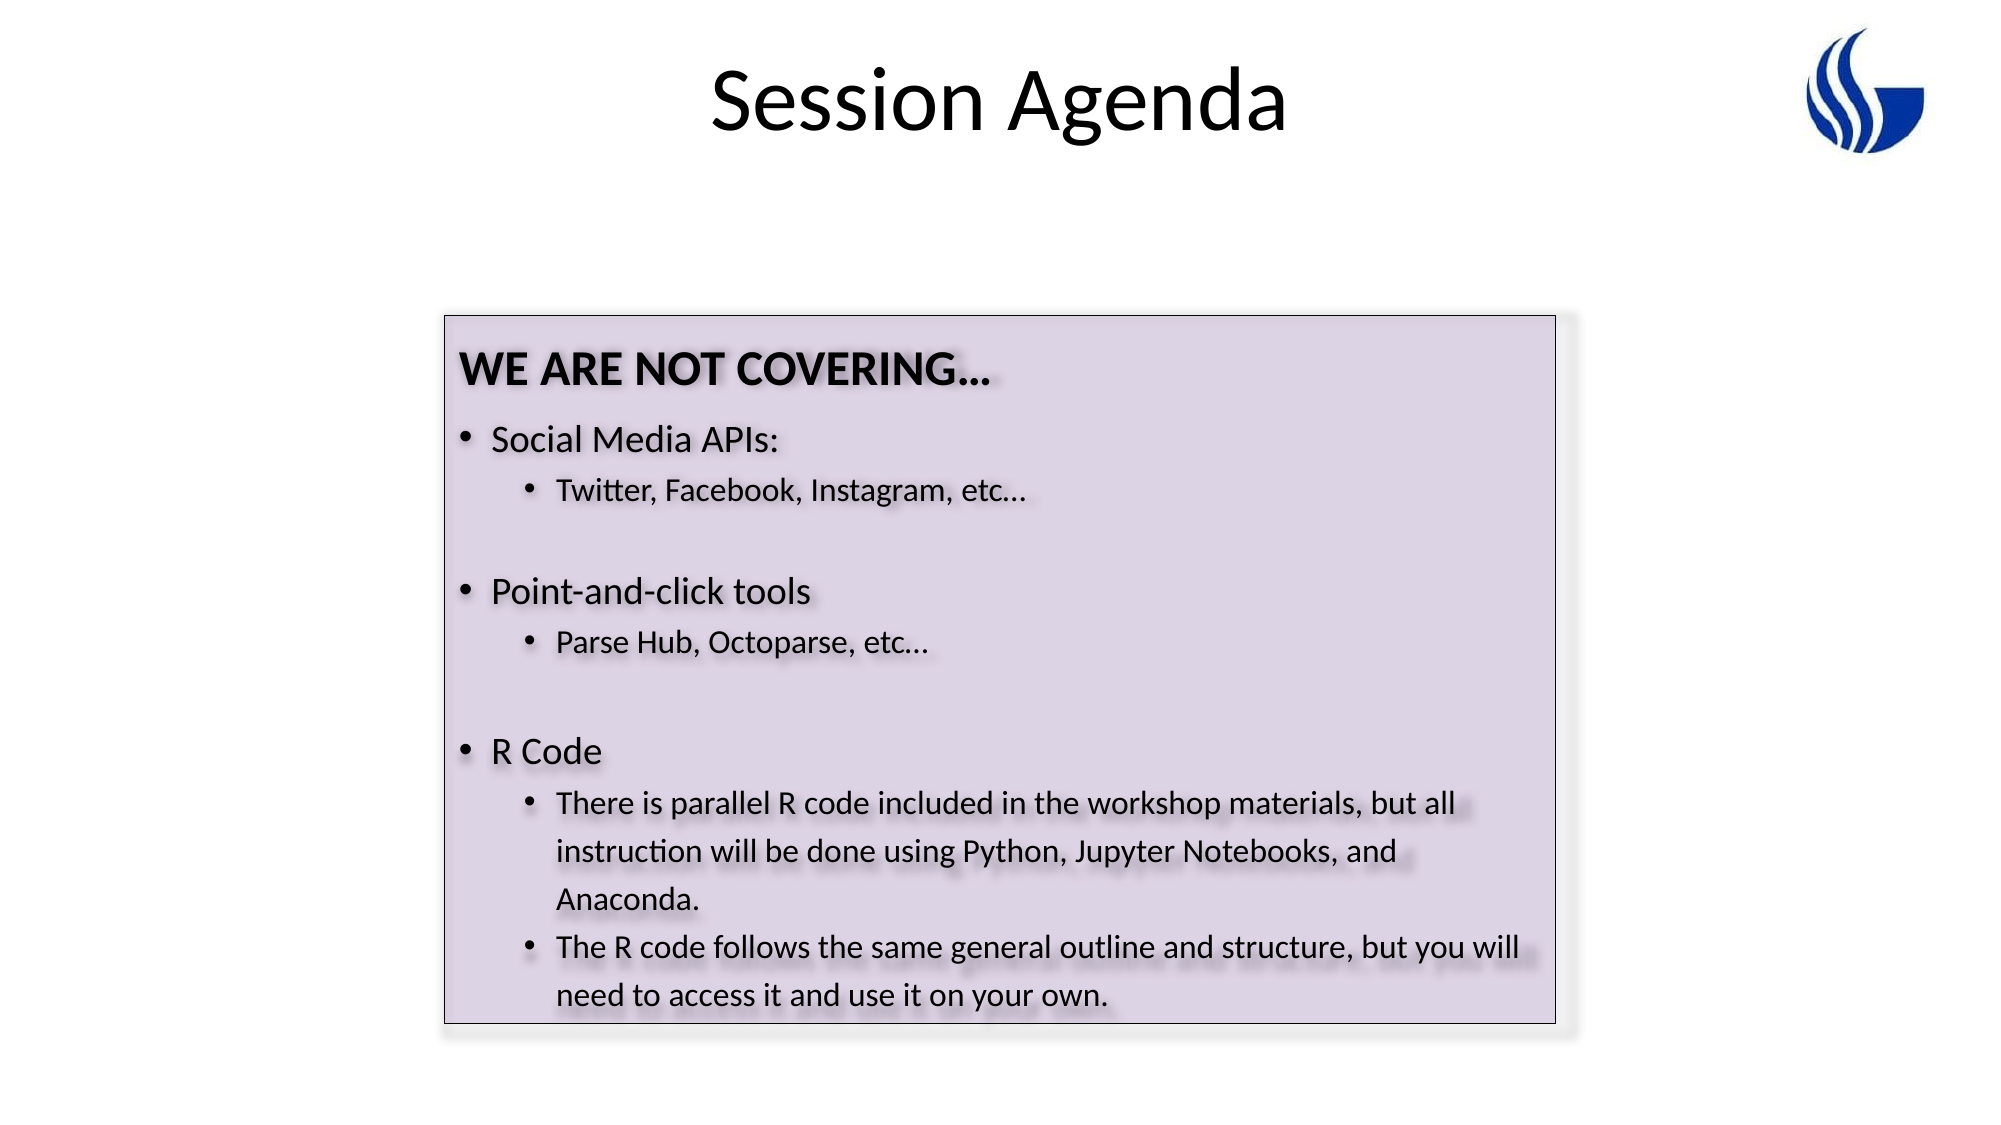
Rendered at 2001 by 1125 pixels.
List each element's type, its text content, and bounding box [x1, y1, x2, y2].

text_box Session Agenda [0, 0, 1709, 188]
picture [1709, 0, 2000, 188]
text_box WE ARE NOT COVERING… Social Media APIs: Twitter, Facebook, Instagram, etc… Point-and-click tools Parse Hub, Octoparse, etc… R Code There is parallel R code included in the workshop materials, but all instruction will be done using Python, Jupyter Notebooks, and Anaconda. The R code follows the same general outline and structure, but you will need to access it and use it on your own. [444, 315, 1556, 1024]
